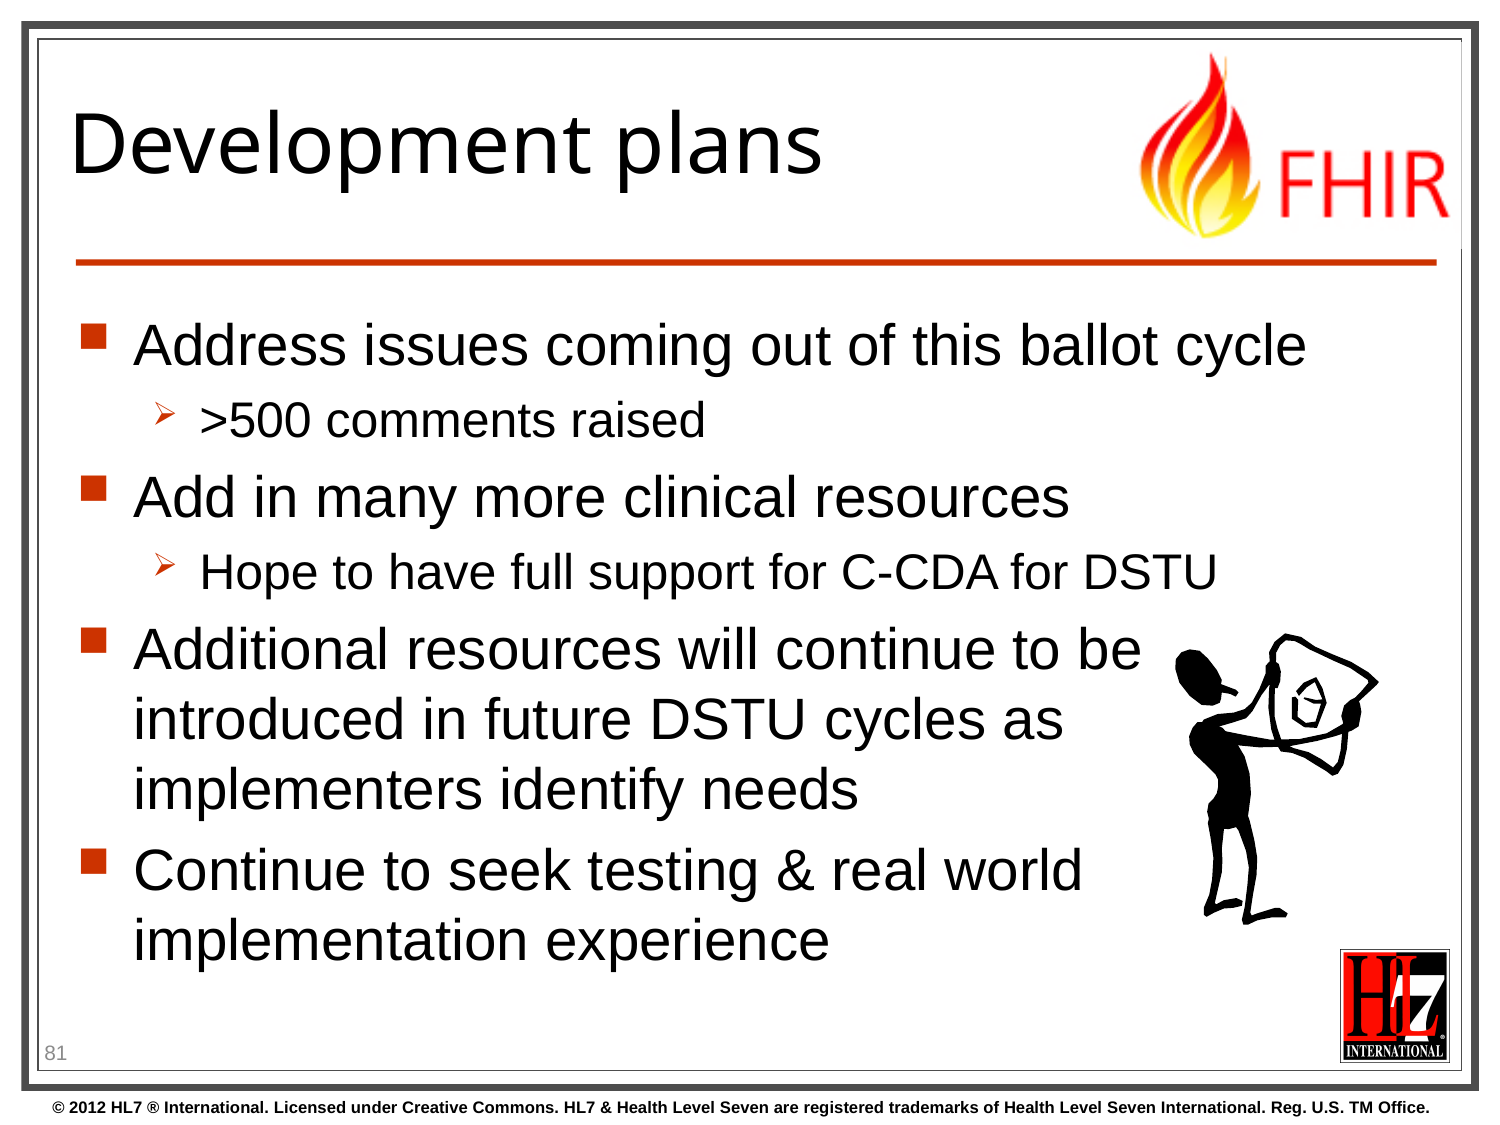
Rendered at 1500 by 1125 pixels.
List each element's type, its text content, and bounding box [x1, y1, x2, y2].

picture [1174, 633, 1380, 925]
picture [1128, 42, 1462, 249]
list Address issues coming out of this ballot cycle >500 comments raised Add in many more clinical resources Hope to have full support for C-CDA for DSTU Additional resources will continue to be introduced in future DSTU cycles as implementers identify needs Continue to seek testing & real world implementation experience [62, 299, 1438, 1035]
picture [1340, 949, 1450, 1063]
slide_number 81 [29, 1034, 148, 1071]
title Development plans [53, 54, 1128, 244]
